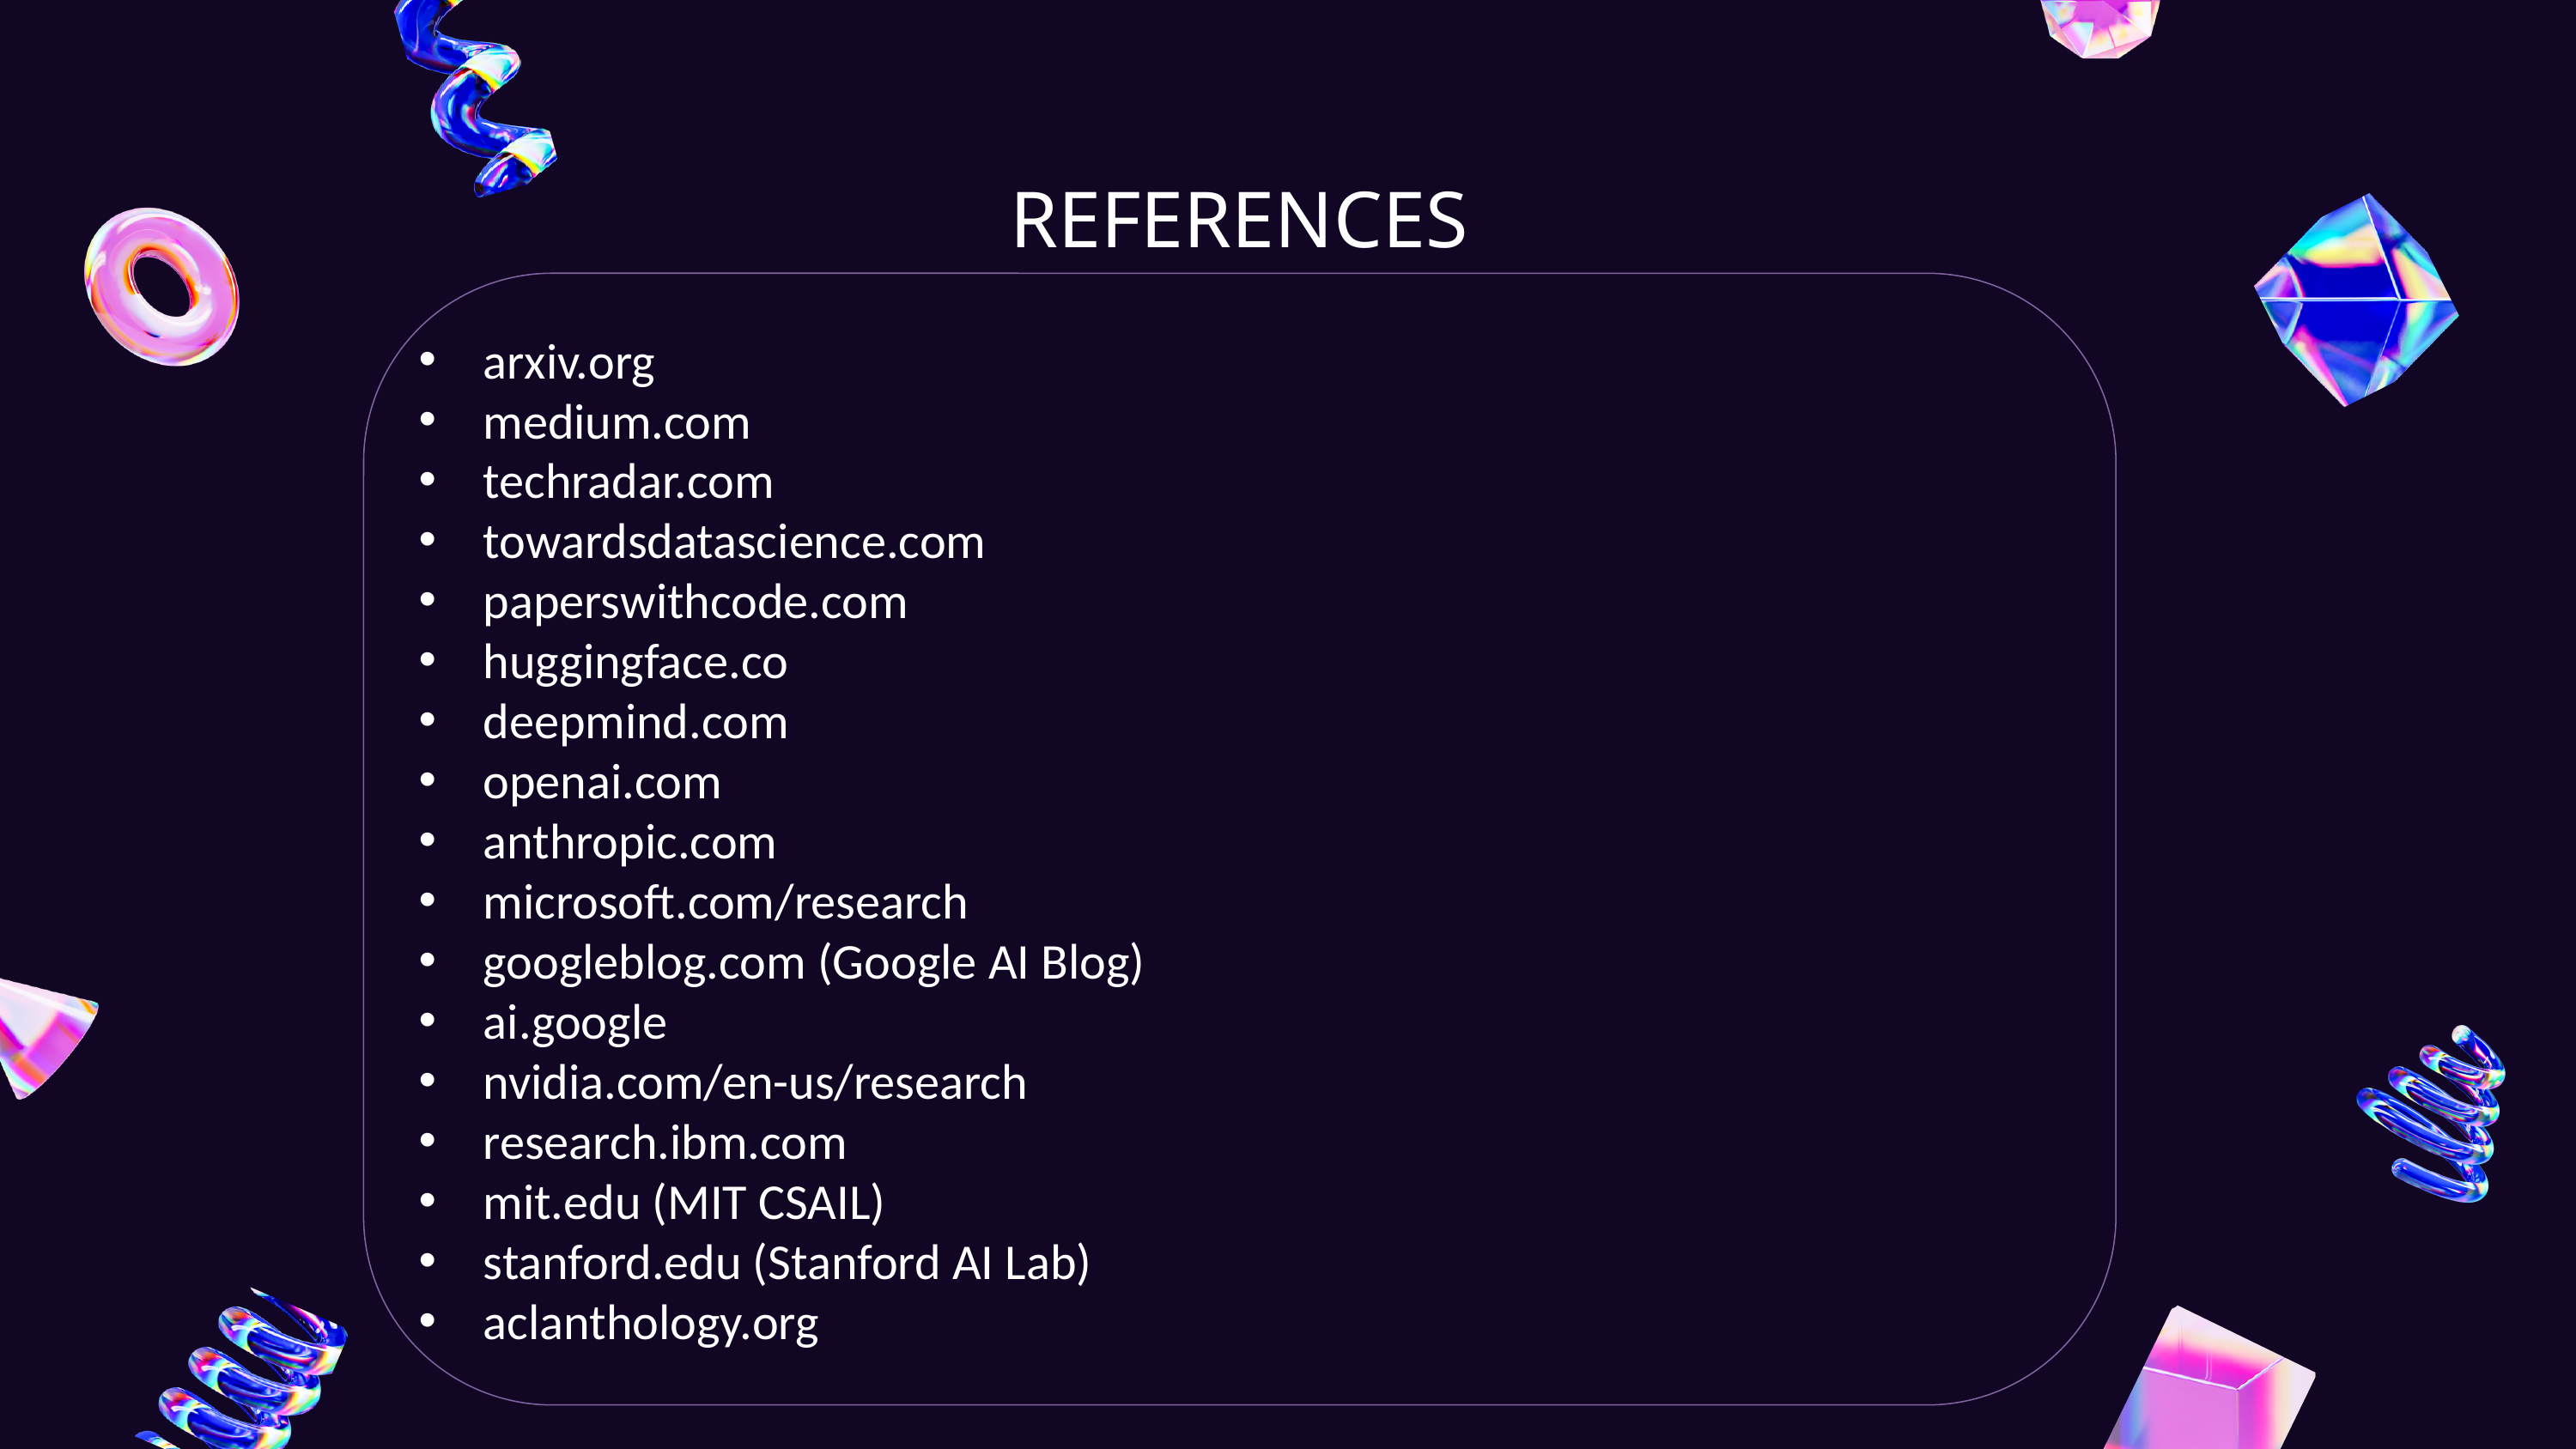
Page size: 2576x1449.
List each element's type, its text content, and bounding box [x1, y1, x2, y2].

text_box [128, 1265, 351, 1449]
text_box [0, 968, 100, 1100]
text_box [390, 0, 562, 207]
text_box REFERENCES [221, 167, 2257, 264]
text_box arxiv.org medium.com techradar.com towardsdatascience.com paperswithcode.com huggingface.co deepmind.com openai.com anthropic.com microsoft.com/research googleblog.com (Google AI Blog) ai.google nvidia.com/en-us/research research.ibm.com mit.edu (MIT CSAIL) stanford.edu (Stanford AI Lab) aclanthology.org [363, 273, 2117, 1405]
text_box [2103, 1303, 2318, 1449]
text_box [82, 206, 240, 367]
text_box [2040, 0, 2160, 59]
text_box [2239, 181, 2473, 420]
text_box [2356, 1025, 2506, 1203]
